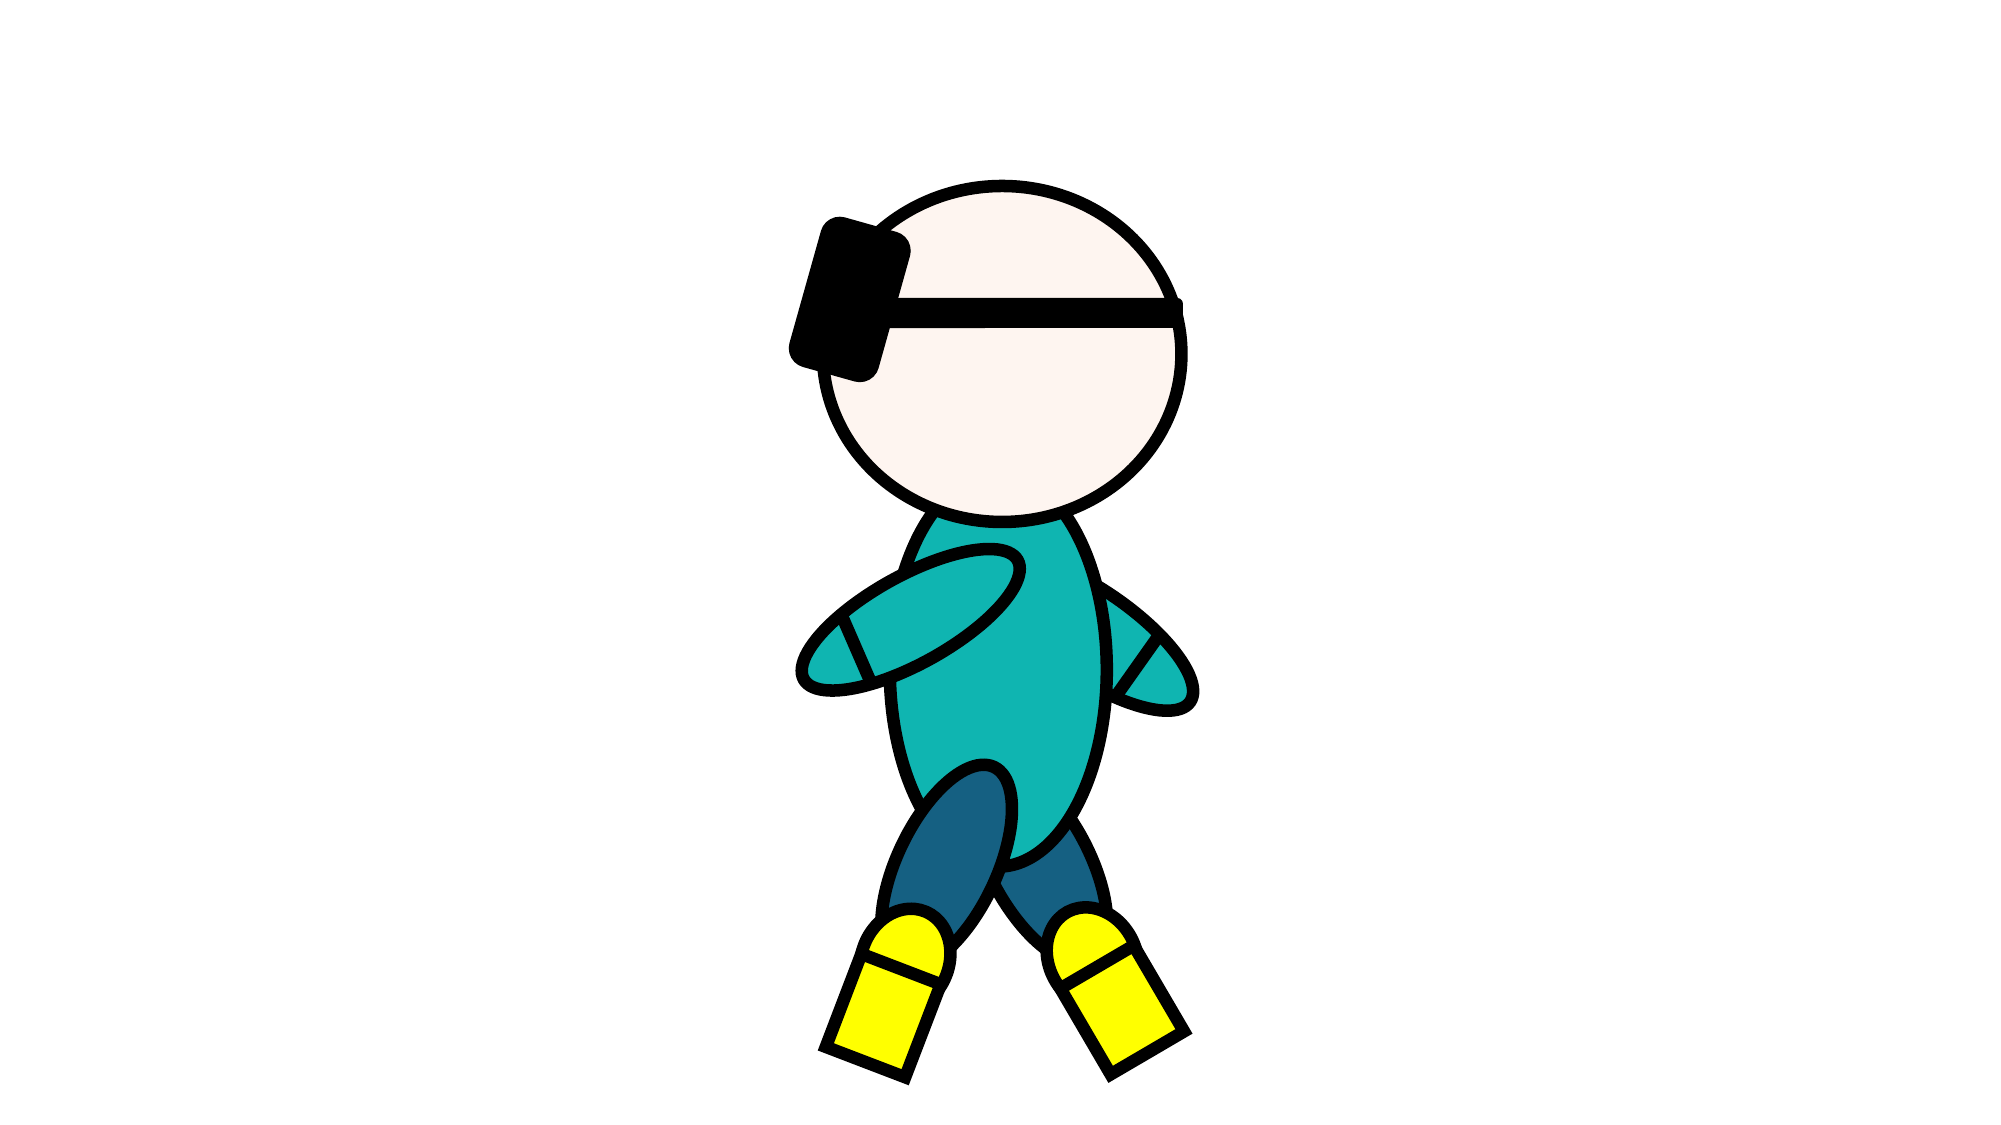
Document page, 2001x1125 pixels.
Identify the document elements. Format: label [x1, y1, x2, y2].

text_box [994, 818, 1107, 947]
text_box [840, 906, 950, 1066]
text_box [881, 763, 1014, 944]
text_box [839, 611, 872, 683]
text_box [877, 184, 1173, 297]
text_box [822, 328, 1184, 524]
text_box [800, 547, 1022, 693]
text_box [1052, 903, 1162, 1063]
text_box [1098, 584, 1195, 713]
text_box [1115, 630, 1163, 696]
text_box [793, 221, 907, 378]
text_box [869, 297, 1184, 329]
text_box [888, 511, 1109, 869]
